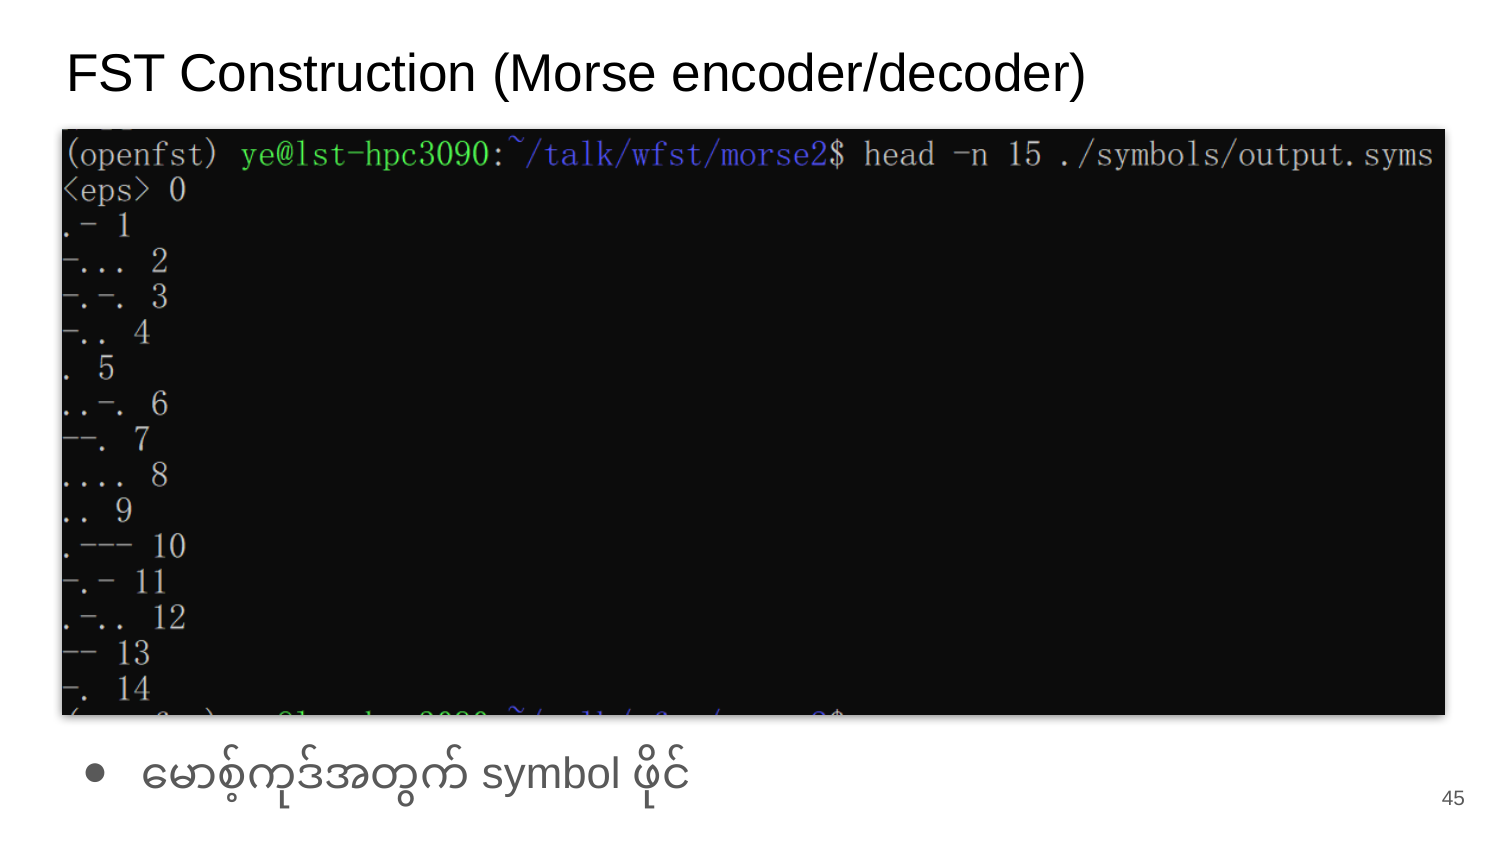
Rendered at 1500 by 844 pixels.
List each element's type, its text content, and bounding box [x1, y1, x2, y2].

slide_number ‹#› [1389, 764, 1480, 830]
list မောစ့်ကုဒ်အတွက် symbol ဖိုင် [51, 721, 1449, 816]
title FST Construction (Morse encoder/decoder) [51, 23, 1449, 117]
picture [62, 129, 1446, 716]
